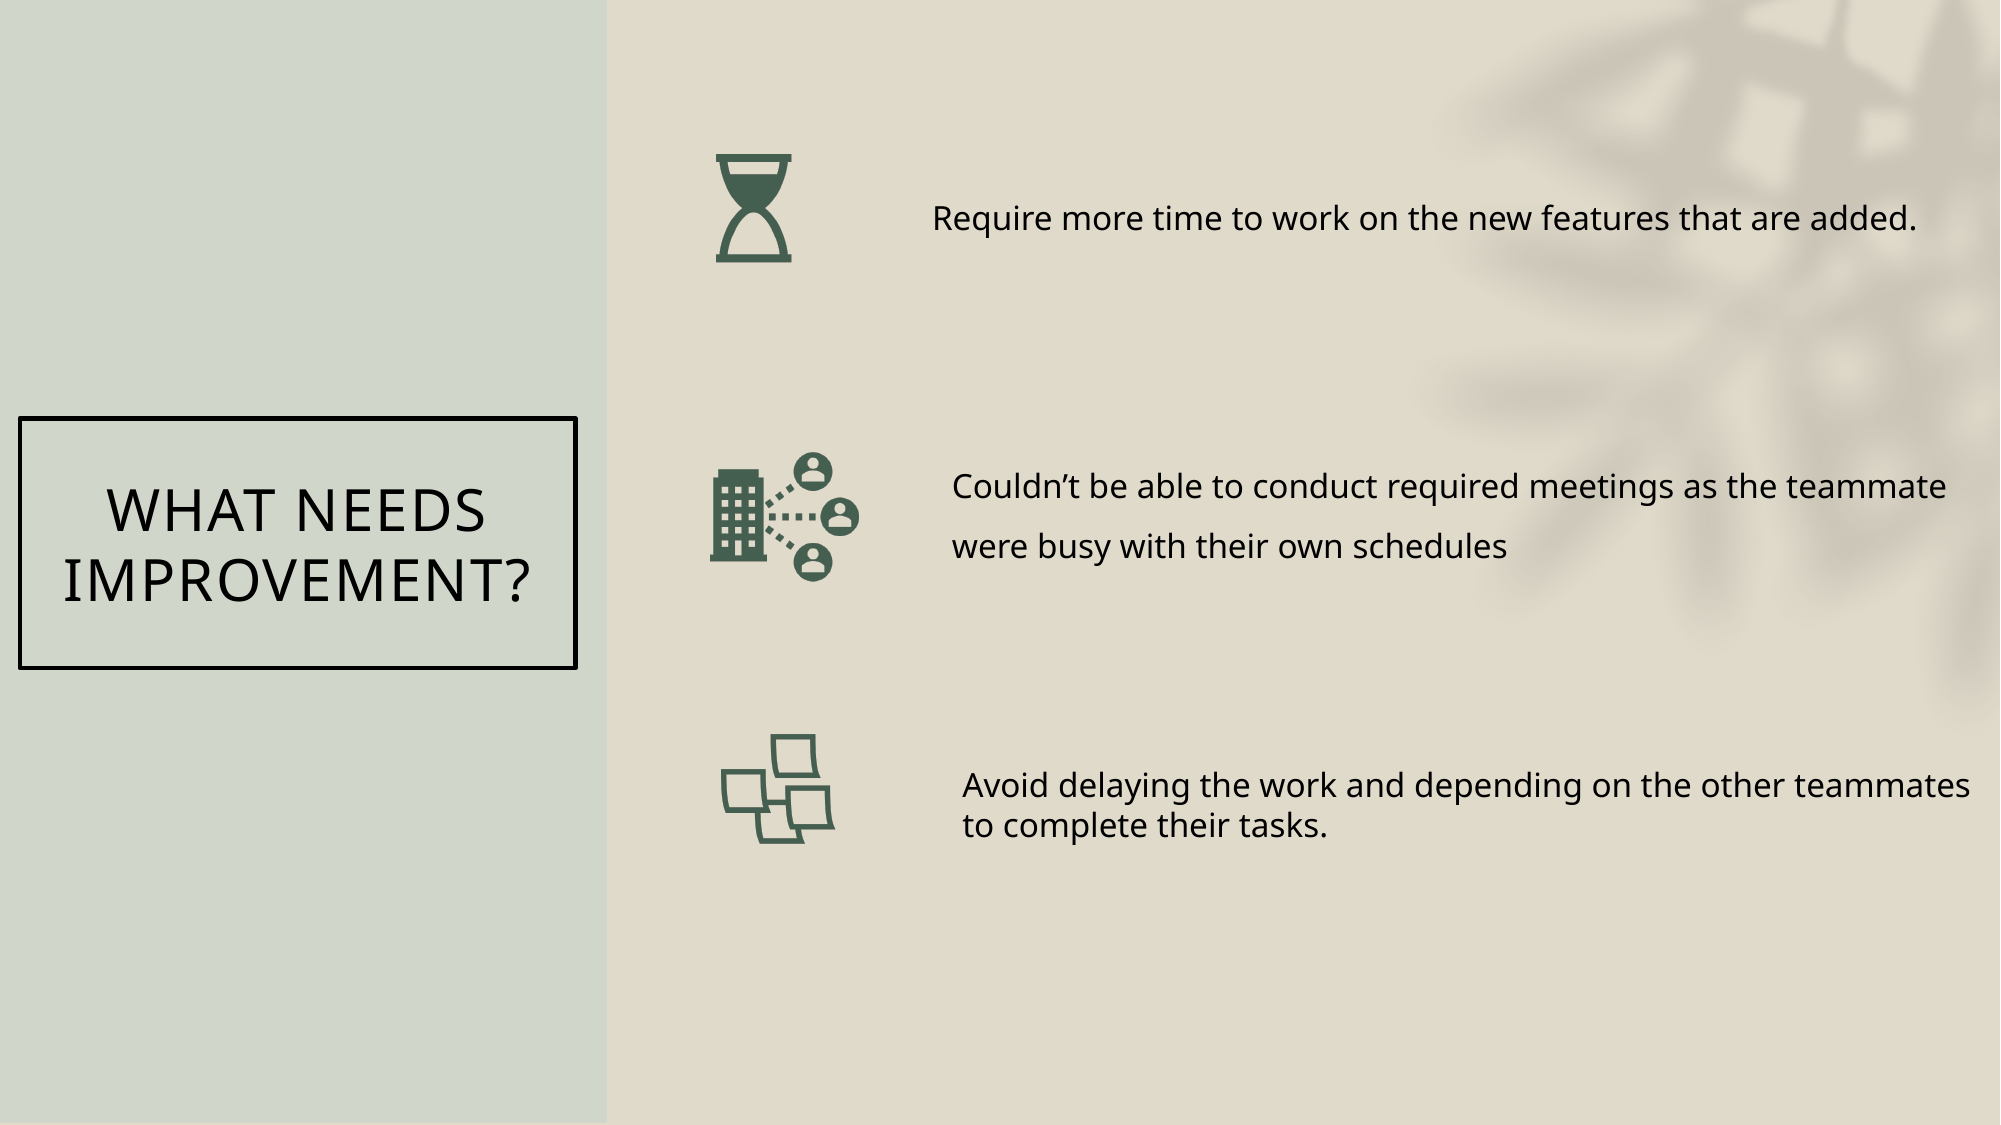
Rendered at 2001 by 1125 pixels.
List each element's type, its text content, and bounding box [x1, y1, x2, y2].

text_box Couldn’t be able to conduct required meetings as the teammate were busy with their own schedules [937, 437, 2000, 573]
picture [703, 437, 864, 598]
text_box Require more time to work on the new features that are added. [917, 190, 1981, 245]
text_box Avoid delaying the work and depending on the other teammates to complete their tasks. [947, 756, 2000, 852]
title What needs improvement? [18, 416, 578, 670]
picture [689, 143, 818, 273]
picture [714, 724, 843, 853]
